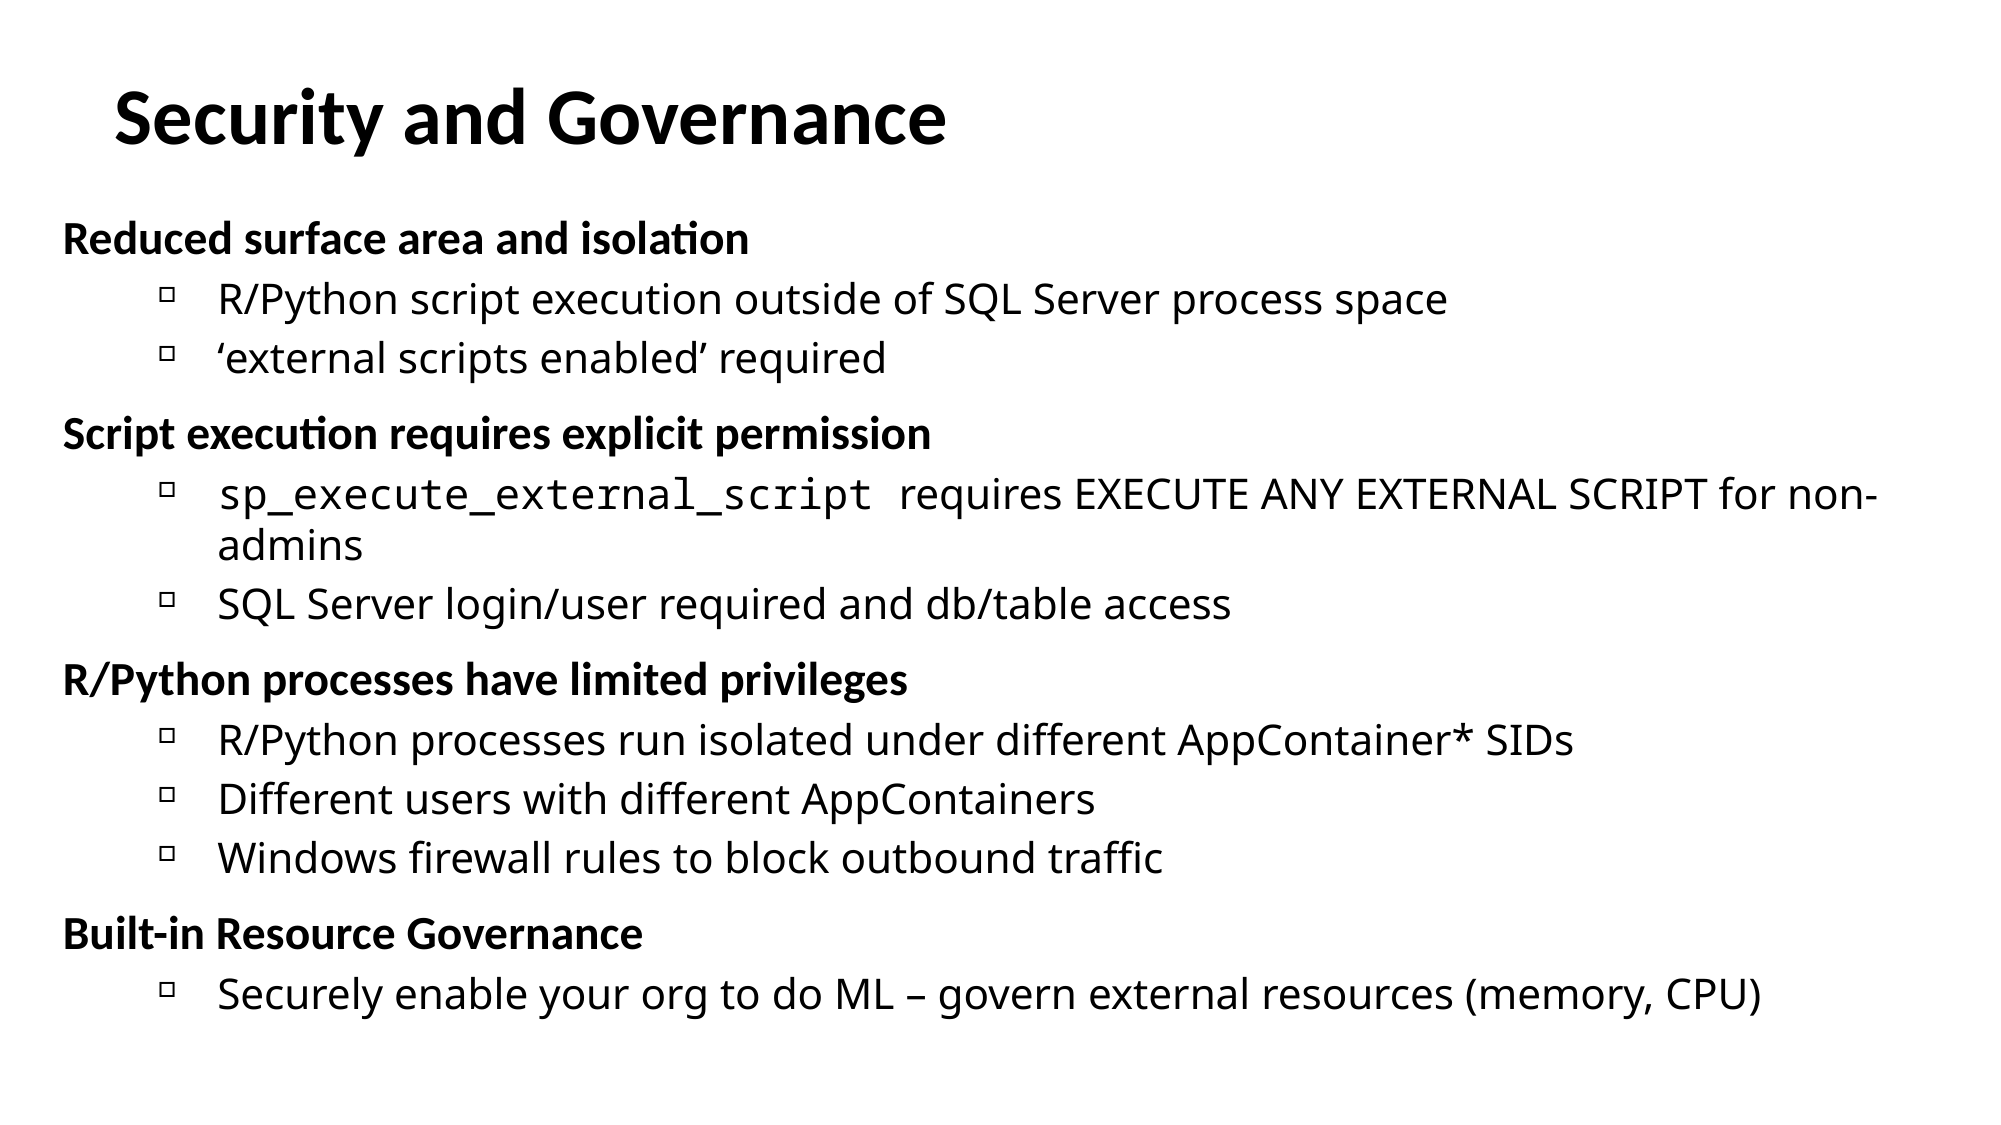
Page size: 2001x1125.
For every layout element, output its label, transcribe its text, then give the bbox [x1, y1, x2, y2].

list Reduced surface area and isolation R/Python script execution outside of SQL Server process space ‘external scripts enabled’ required Script execution requires explicit permission sp_execute_external_script requires EXECUTE ANY EXTERNAL SCRIPT for non-admins SQL Server login/user required and db/table access R/Python processes have limited privileges R/Python processes run isolated under different AppContainer* SIDs Different users with different AppContainers Windows firewall rules to block outbound traffic Built-in Resource Governance Securely enable your org to do ML – govern external resources (memory, CPU) [47, 199, 1953, 1031]
title Security and Governance [99, 49, 1901, 176]
